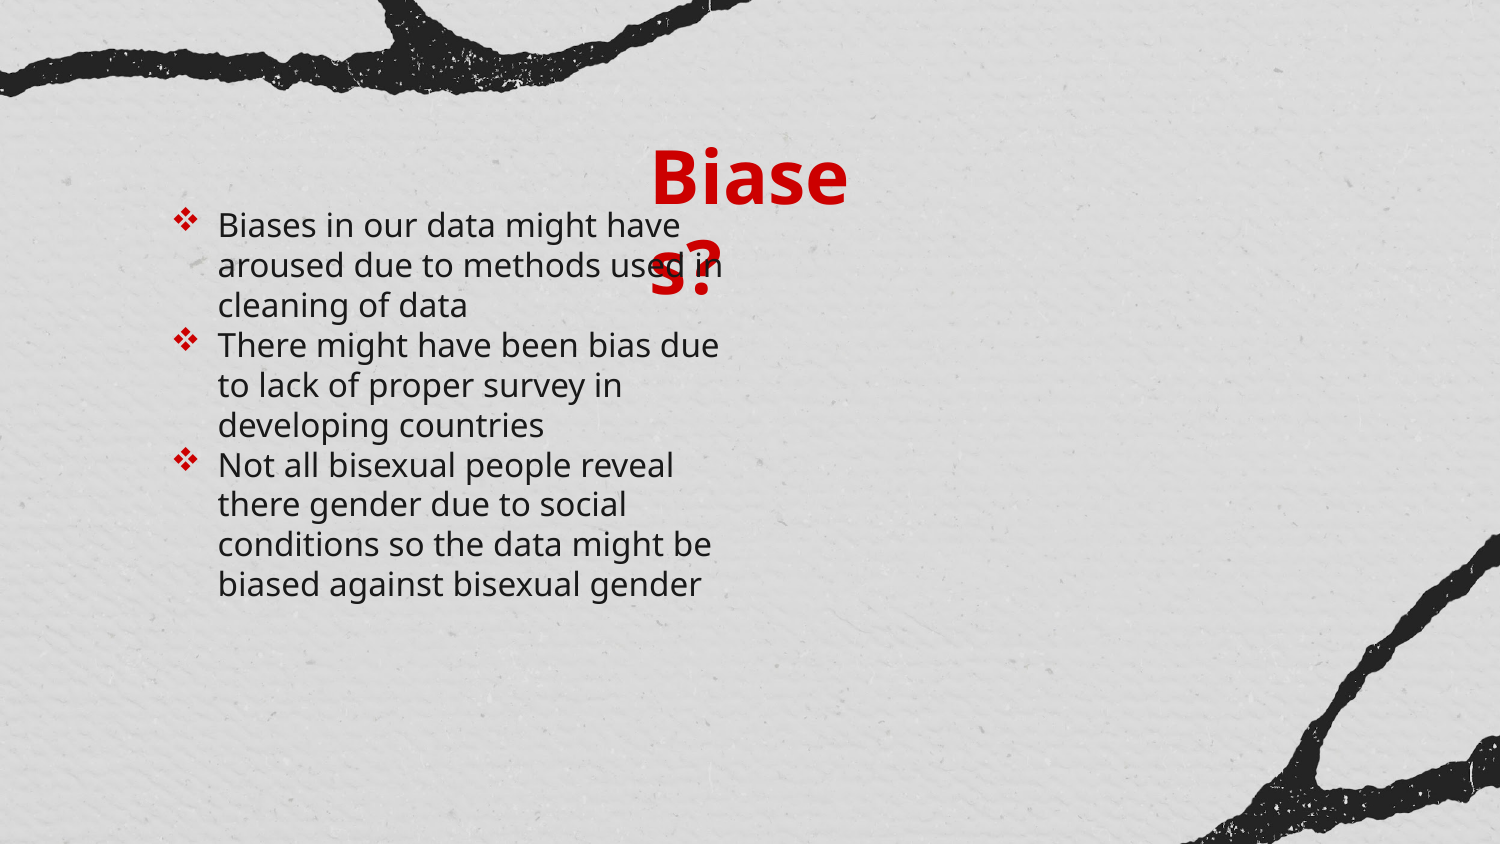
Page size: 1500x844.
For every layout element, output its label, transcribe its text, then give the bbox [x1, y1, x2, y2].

subtitle Biases in our data might have aroused due to methods used in cleaning of data There might have been bias due to lack of proper survey in developing countries Not all bisexual people reveal there gender due to social conditions so the data might be biased against bisexual gender [155, 421, 750, 626]
title Biases? [634, 114, 866, 209]
picture [0, 0, 1500, 844]
